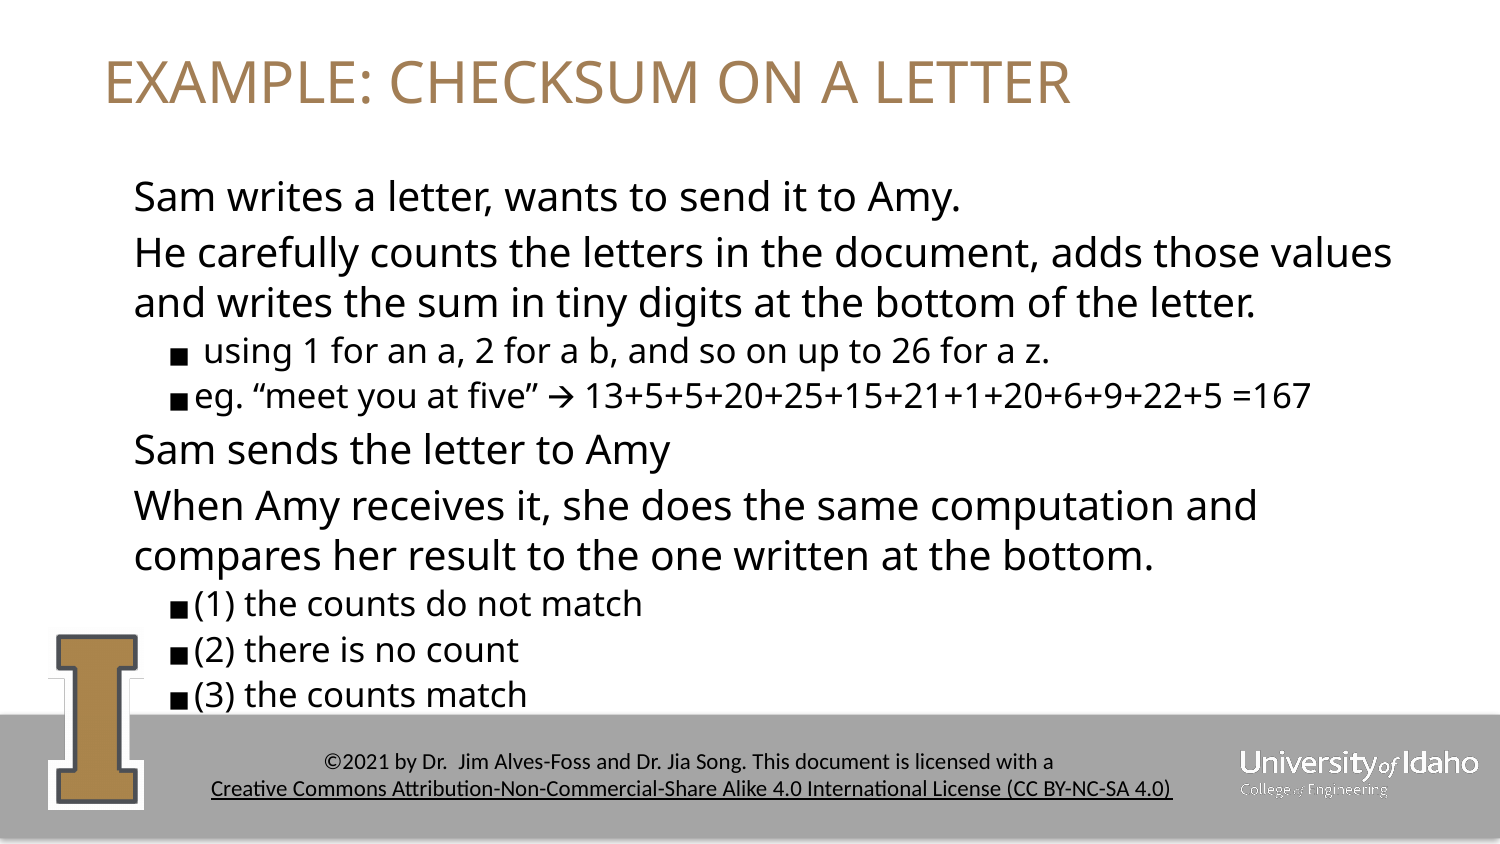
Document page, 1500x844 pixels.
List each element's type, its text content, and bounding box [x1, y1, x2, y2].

list Sam writes a letter, wants to send it to Amy. He carefully counts the letters in the document, adds those values and writes the sum in tiny digits at the bottom of the letter. using 1 for an a, 2 for a b, and so on up to 26 for a z. eg. “meet you at five” 🡪 13+5+5+20+25+15+21+1+20+6+9+22+5 =167 Sam sends the letter to Amy When Amy receives it, she does the same computation and compares her result to the one written at the bottom. (1) the counts do not match (2) there is no count (3) the counts match [133, 169, 1397, 760]
picture [48, 627, 144, 810]
title EXAMPLE: CHECKSUM ON A LETTER [103, 44, 1397, 158]
picture [1118, 658, 1500, 844]
